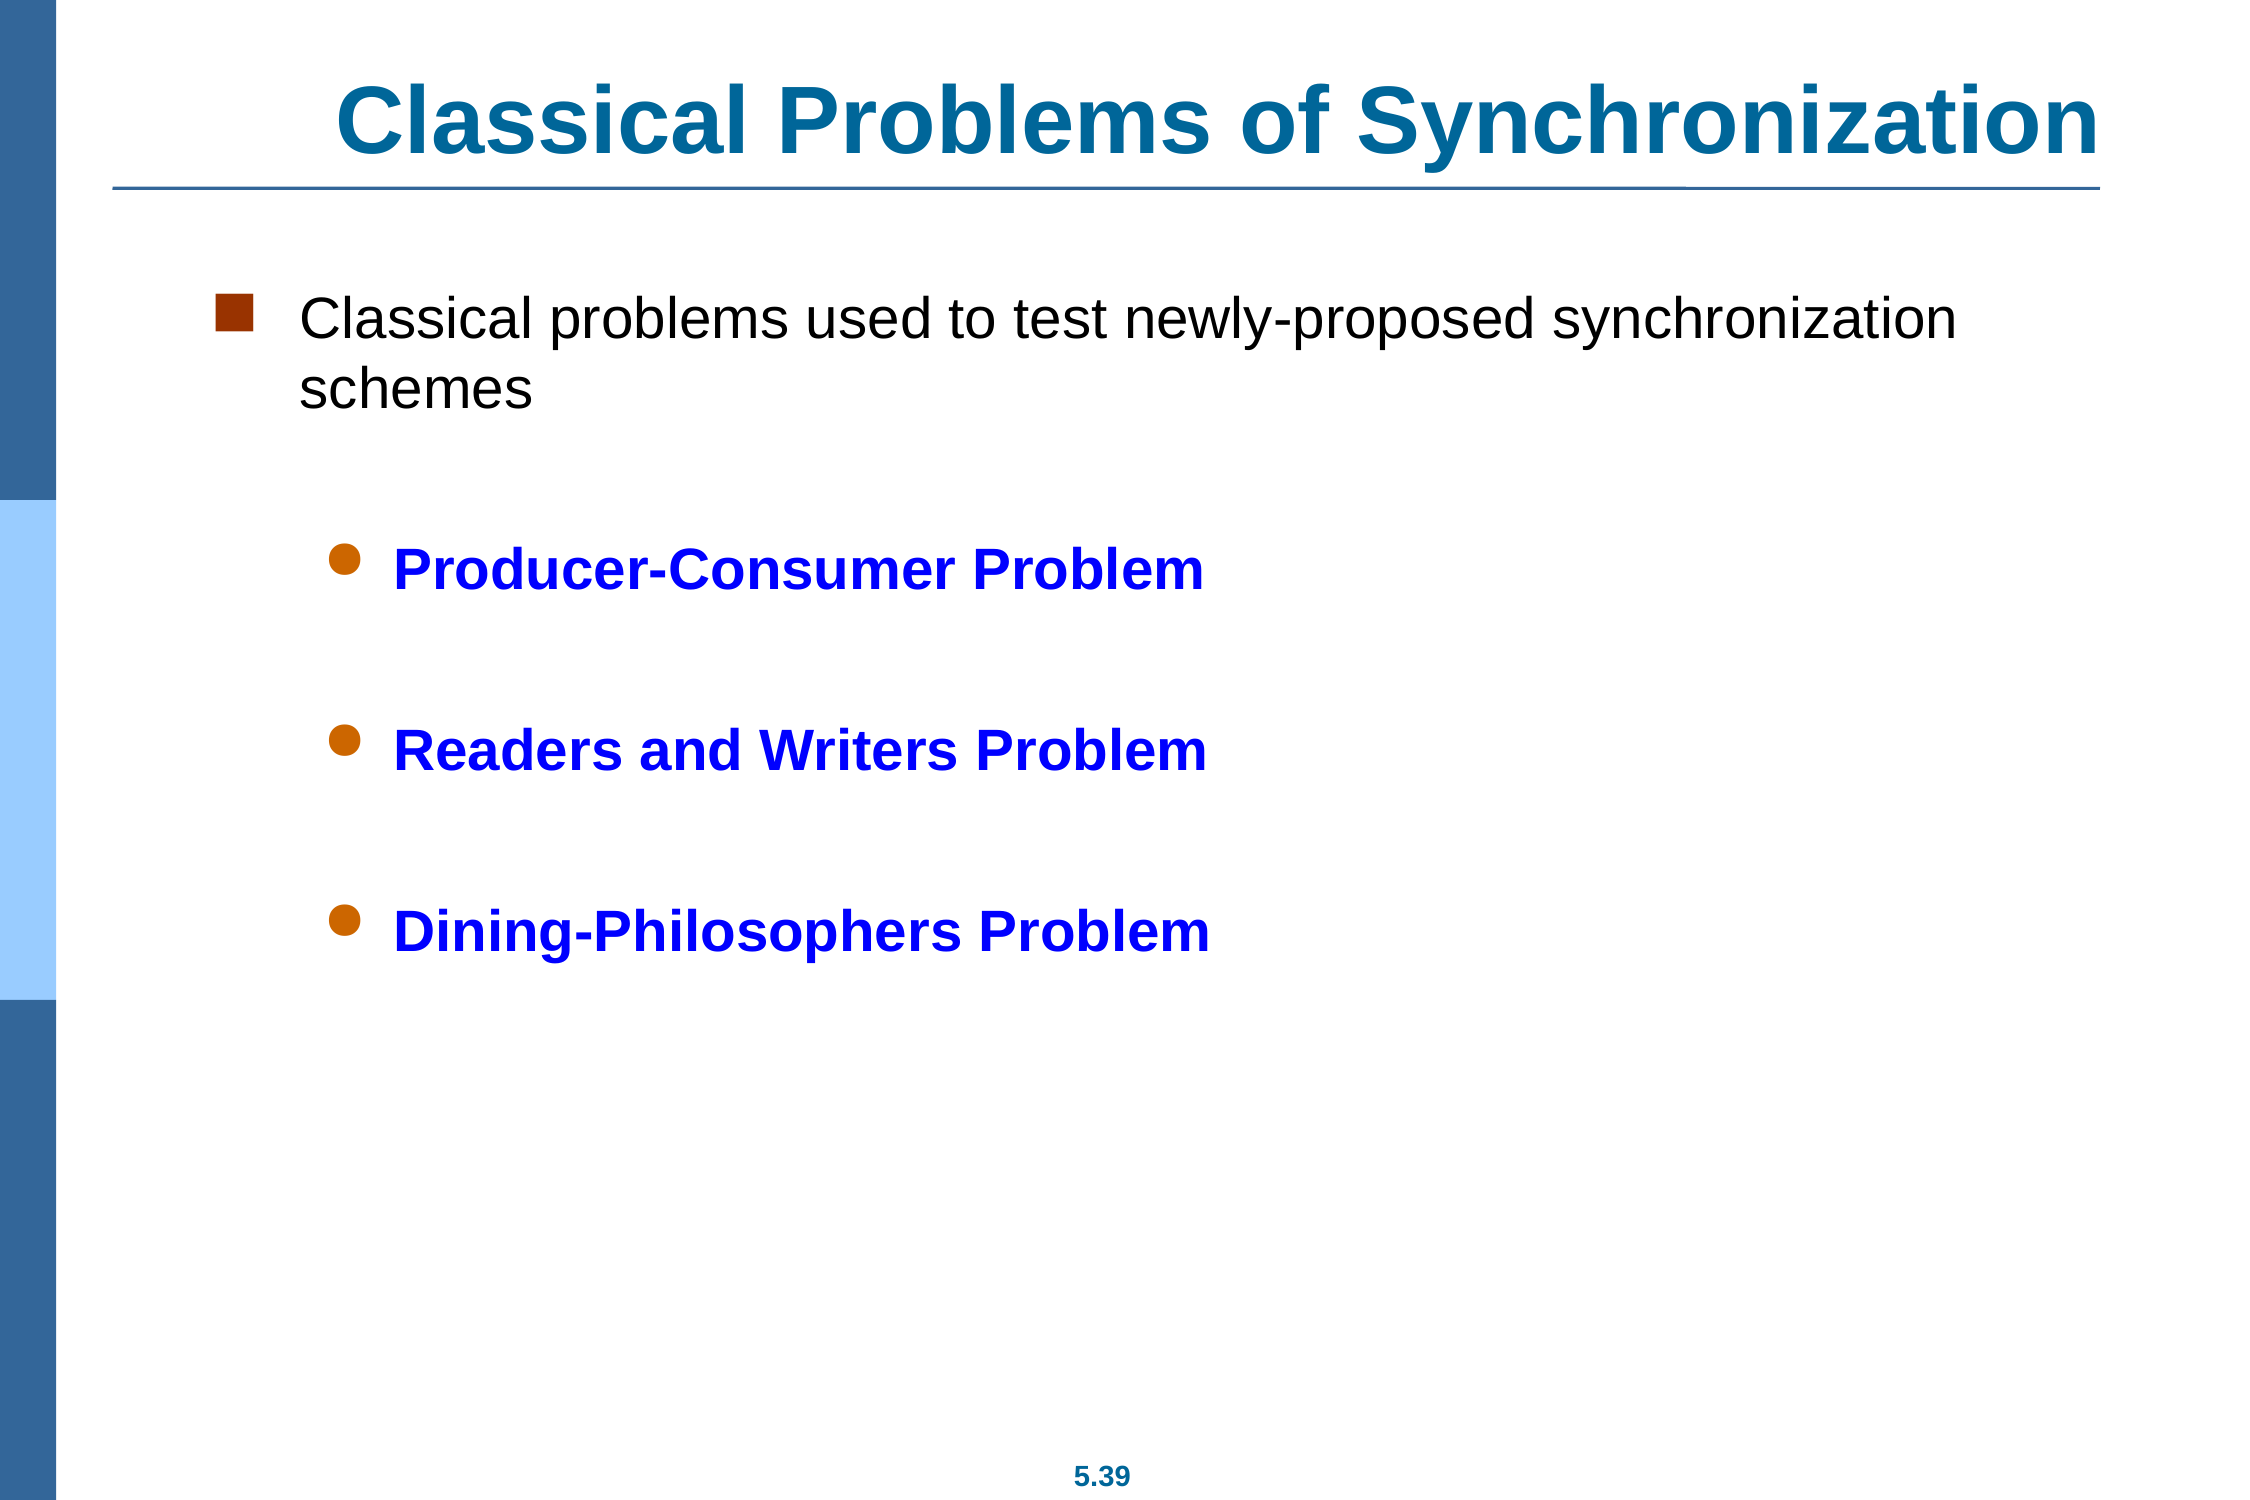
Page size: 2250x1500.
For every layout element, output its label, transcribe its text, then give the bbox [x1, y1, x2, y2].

list Classical problems used to test newly-proposed synchronization schemes Producer-Consumer Problem Readers and Writers Problem Dining-Philosophers Problem [198, 269, 2224, 1261]
title Classical Problems of Synchronization [225, 50, 2213, 184]
